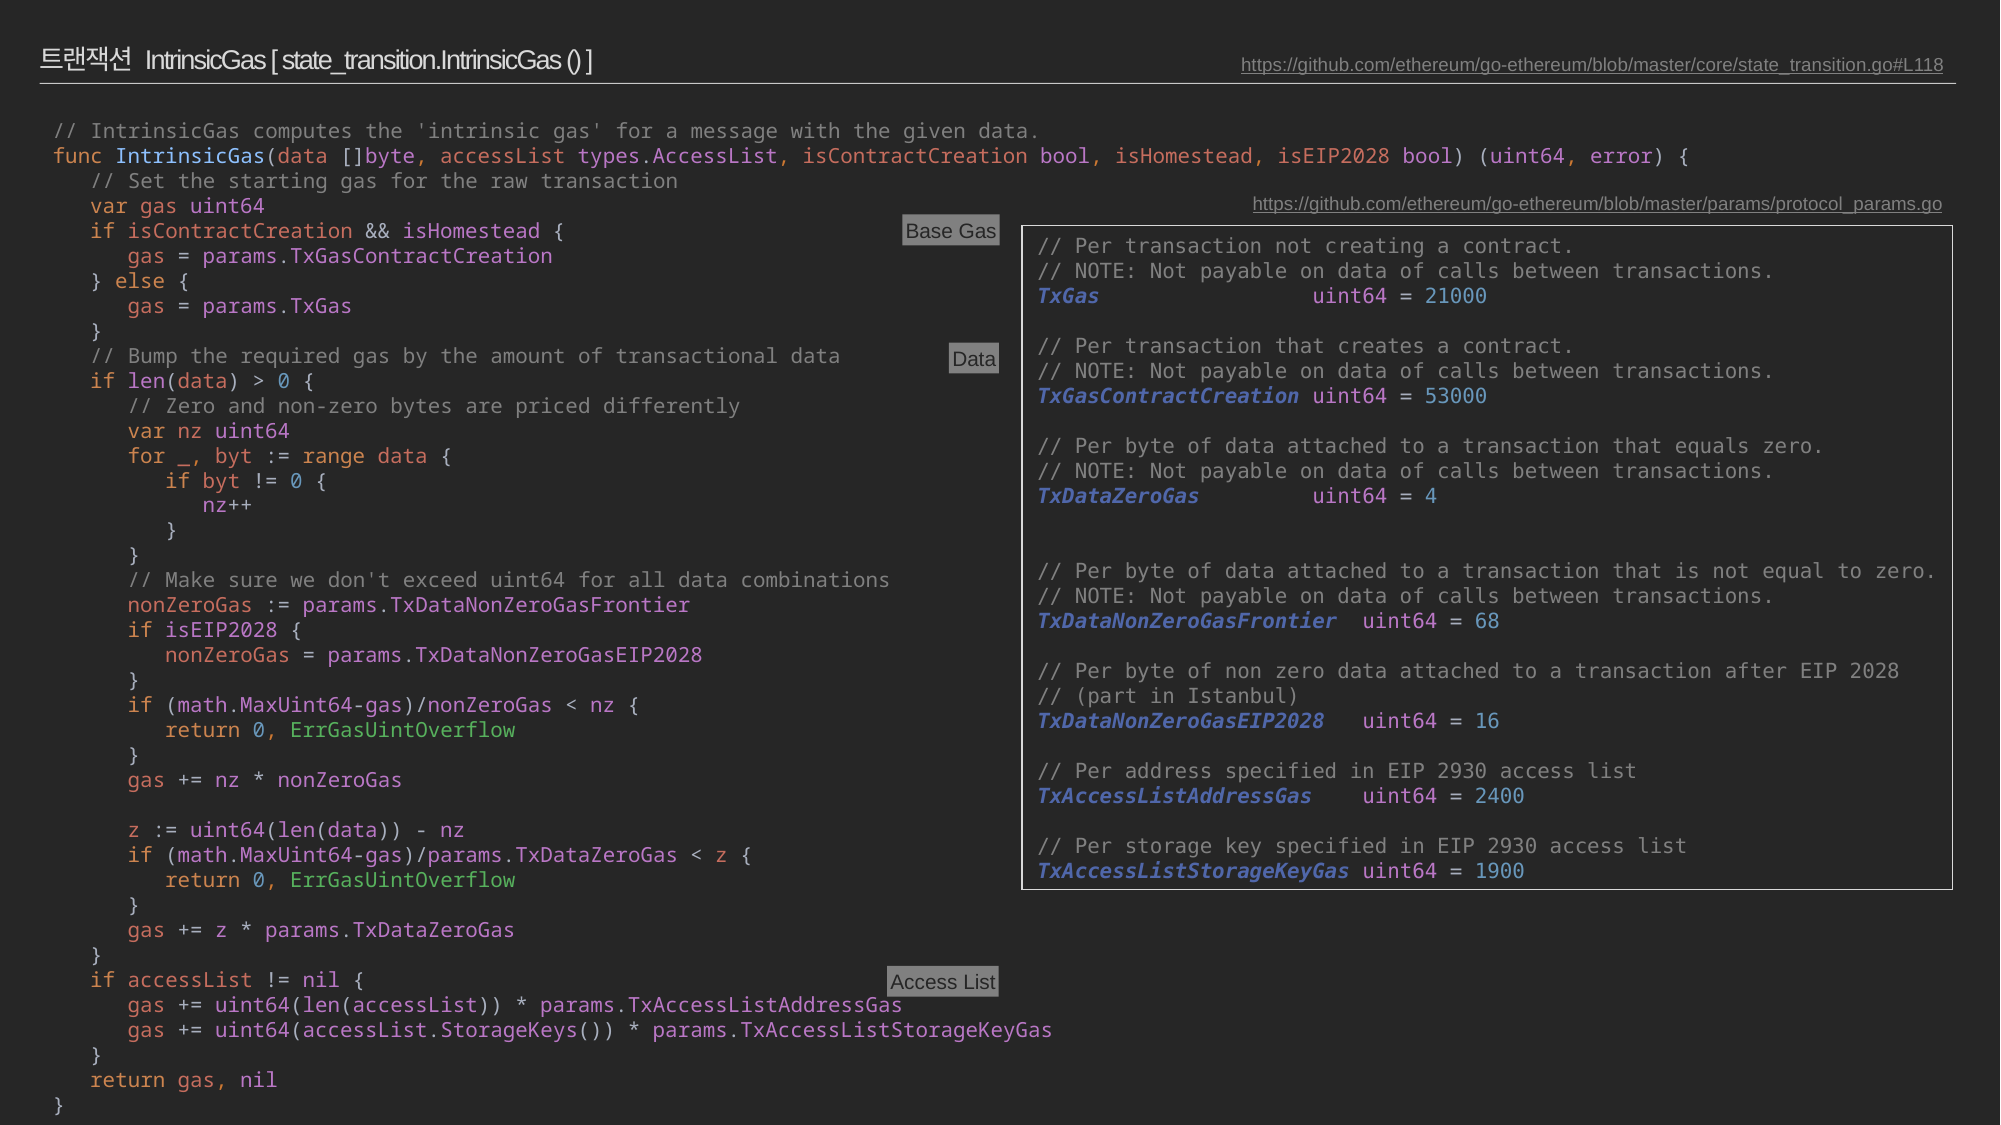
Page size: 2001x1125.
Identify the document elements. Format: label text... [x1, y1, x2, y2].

text_box Data [948, 342, 999, 374]
text_box https://github.com/ethereum/go-ethereum/blob/master/core/state_transition.go#L118 [1182, 45, 1958, 83]
text_box https://github.com/ethereum/go-ethereum/blob/master/params/protocol_params.go [1181, 184, 1957, 222]
text_box Access List [887, 965, 999, 997]
text_box // IntrinsicGas computes the 'intrinsic gas' for a message with the given data. func IntrinsicGas(data []byte, accessList types.AccessList, isContractCreation bool, isHomestead, isEIP2028 bool) (uint64, error) { // Set the starting gas for the raw transaction var gas uint64 if isContractCreation && isHomestead { gas = params.TxGasContractCreation } else { gas = params.TxGas } // Bump the required gas by the amount of transactional data if len(data) > 0 { // Zero and non-zero bytes are priced differently var nz uint64 for _, byt := range data { if byt != 0 { nz++ } } // Make sure we don't exceed uint64 for all data combinations nonZeroGas := params.TxDataNonZeroGasFrontier if isEIP2028 { nonZeroGas = params.TxDataNonZeroGasEIP2028 } if (math.MaxUint64-gas)/nonZeroGas < nz { return 0, ErrGasUintOverflow } gas += nz * nonZeroGas z := uint64(len(data)) - nz if (math.MaxUint64-gas)/params.TxDataZeroGas < z { return 0, ErrGasUintOverflow } gas += z * params.TxDataZeroGas } if accessList != nil { gas += uint64(len(accessList)) * params.TxAccessListAddressGas gas += uint64(accessList.StorageKeys()) * params.TxAccessListStorageKeyGas } return gas, nil } [37, 109, 1957, 1125]
title 트랜잭션 IntrinsicGas [ state_transition.IntrinsicGas () ] [39, 31, 1961, 84]
text_box // Per transaction not creating a contract. // NOTE: Not payable on data of calls between transactions. TxGas uint64 = 21000 // Per transaction that creates a contract. // NOTE: Not payable on data of calls between transactions. TxGasContractCreation uint64 = 53000 // Per byte of data attached to a transaction that equals zero. // NOTE: Not payable on data of calls between transactions. TxDataZeroGas uint64 = 4 // Per byte of data attached to a transaction that is not equal to zero. // NOTE: Not payable on data of calls between transactions. TxDataNonZeroGasFrontier uint64 = 68 // Per byte of non zero data attached to a transaction after EIP 2028 // (part in Istanbul) TxDataNonZeroGasEIP2028 uint64 = 16 // Per address specified in EIP 2930 access list TxAccessListAddressGas uint64 = 2400 // Per storage key specified in EIP 2930 access list TxAccessListStorageKeyGas uint64 = 1900 [1022, 225, 1953, 890]
text_box Base Gas [902, 214, 1000, 246]
